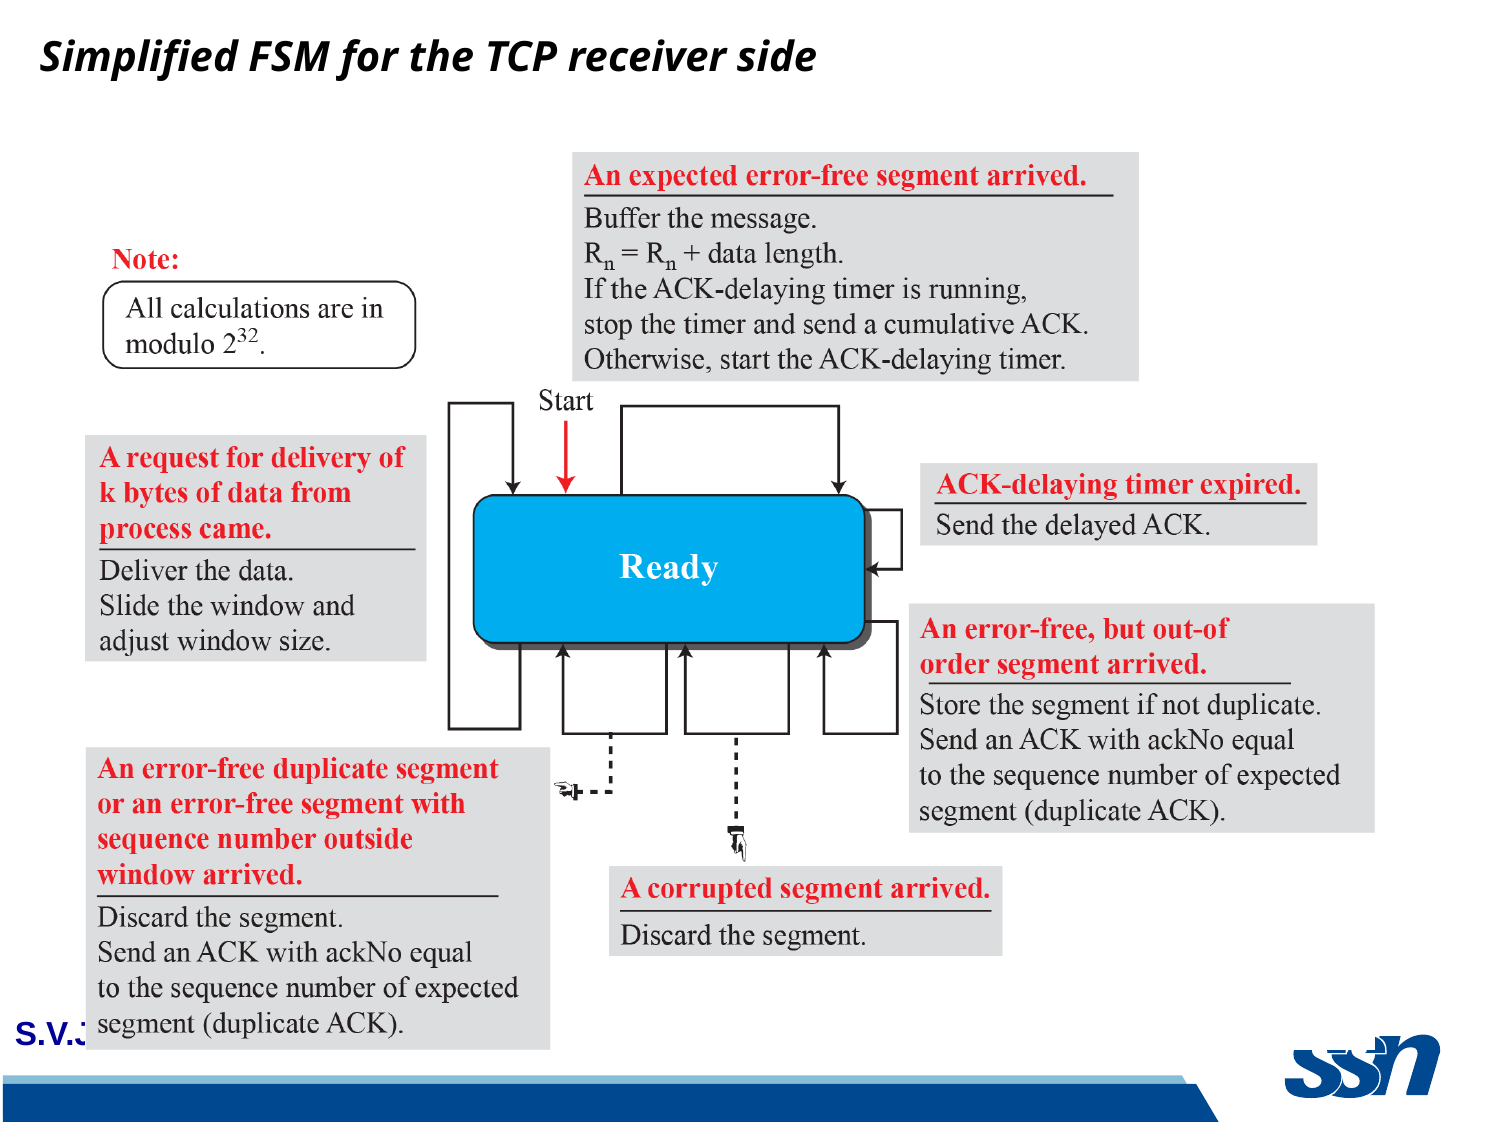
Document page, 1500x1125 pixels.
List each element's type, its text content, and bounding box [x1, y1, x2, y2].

picture [85, 152, 1376, 1051]
text_box Simplified FSM for the TCP receiver side [24, 22, 1363, 87]
